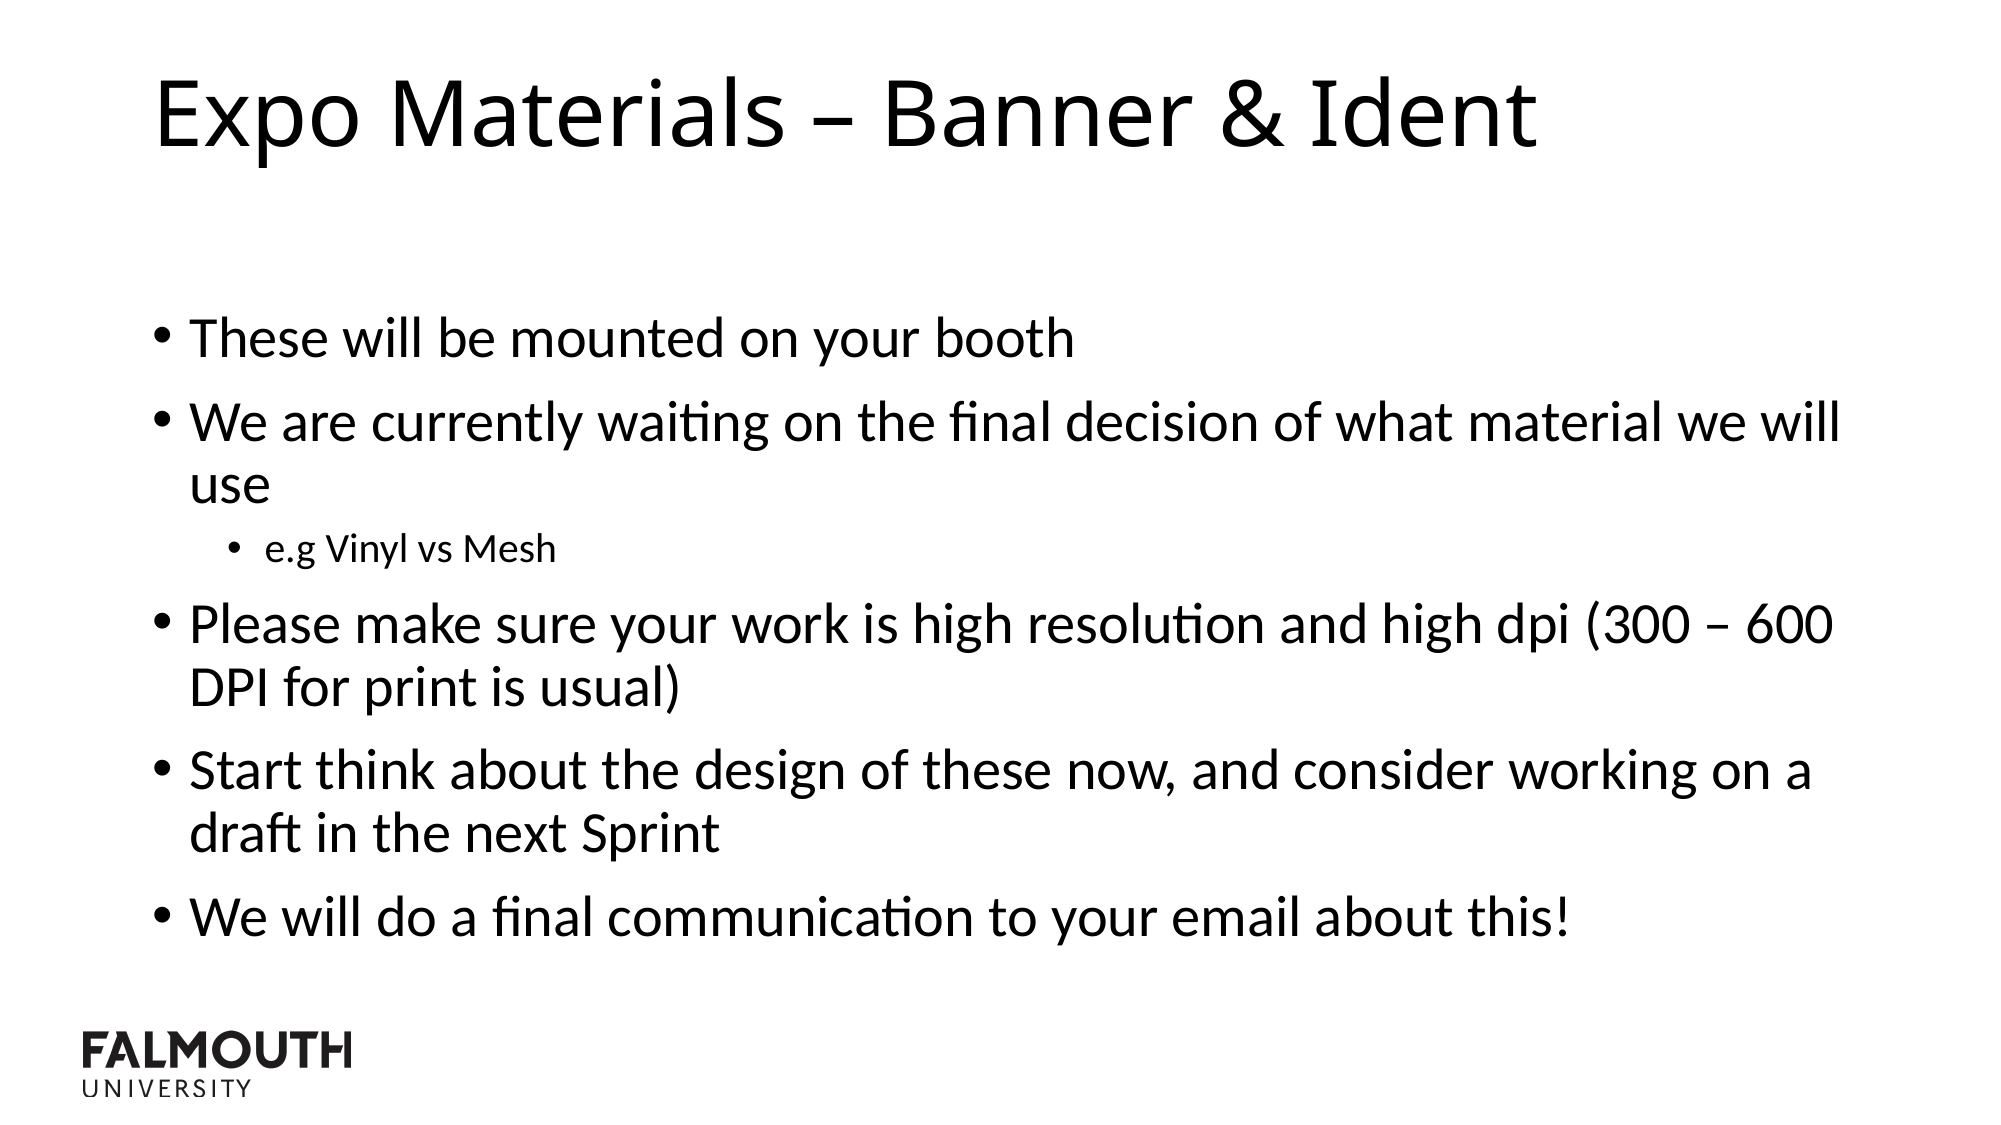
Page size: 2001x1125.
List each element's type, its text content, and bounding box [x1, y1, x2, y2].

text_box Expo Materials – Banner & Ident [137, 59, 1863, 278]
text_box These will be mounted on your booth We are currently waiting on the final decision of what material we will use e.g Vinyl vs Mesh Please make sure your work is high resolution and high dpi (300 – 600 DPI for print is usual) Start think about the design of these now, and consider working on a draft in the next Sprint We will do a final communication to your email about this! [137, 299, 1863, 1014]
